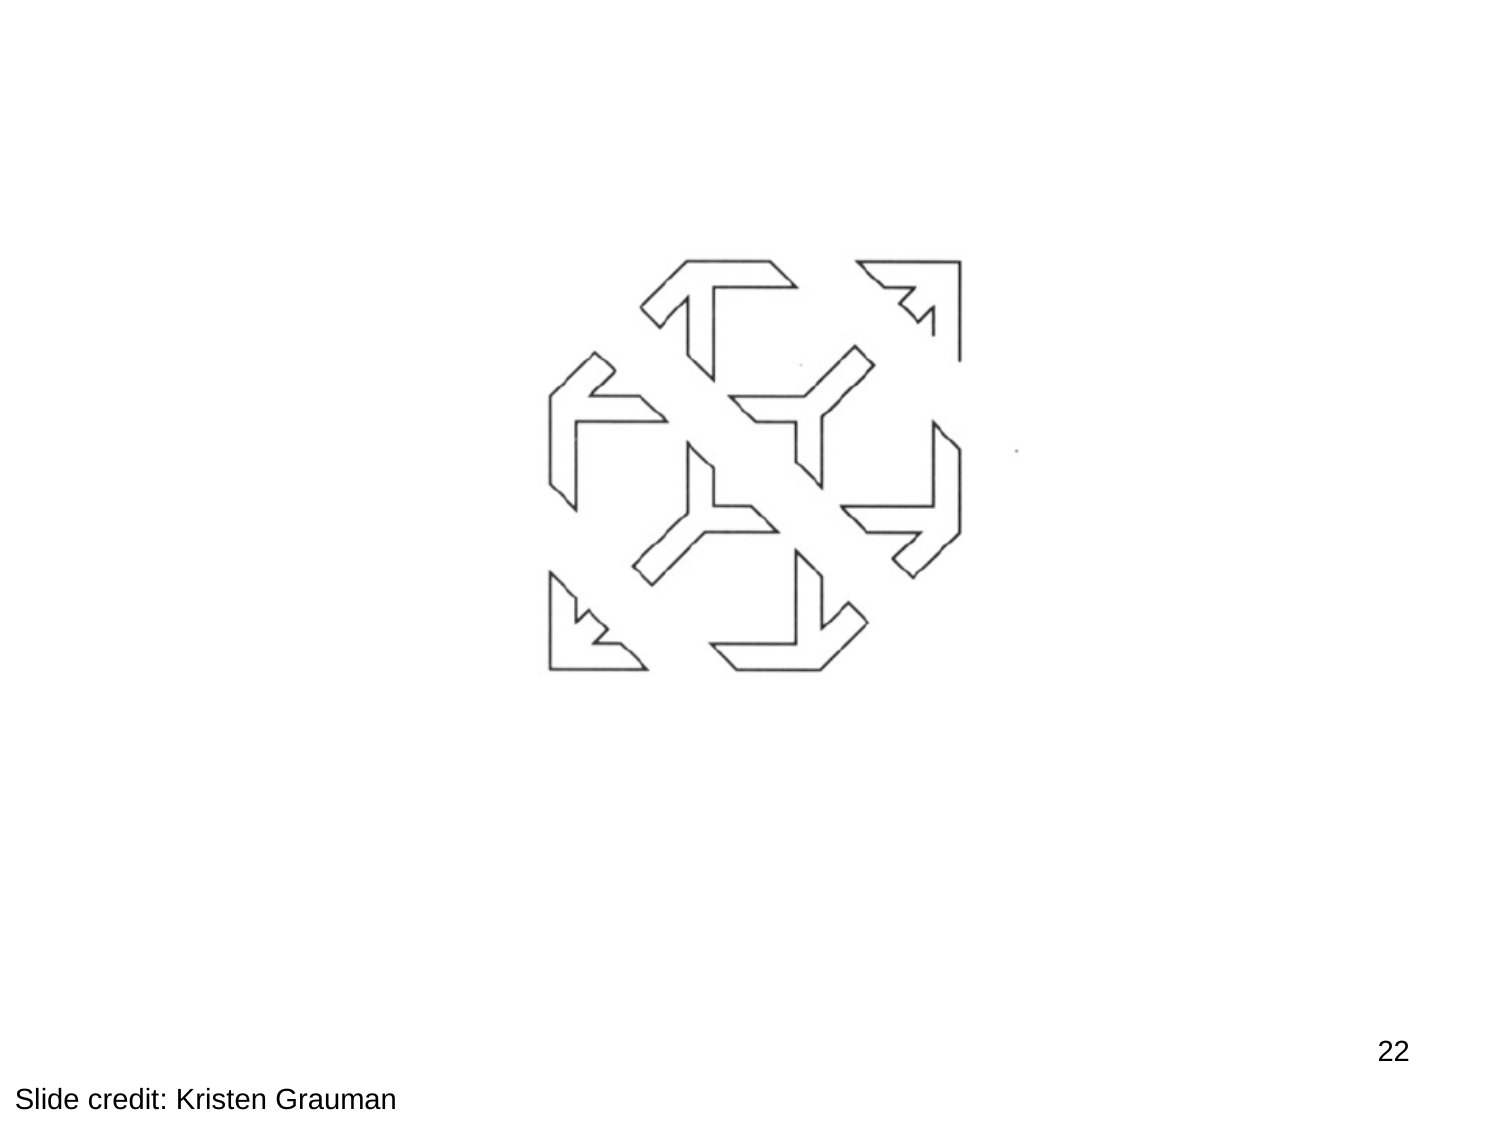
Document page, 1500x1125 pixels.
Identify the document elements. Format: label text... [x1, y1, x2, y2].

picture [324, 107, 1125, 733]
text_box Slide credit: Kristen Grauman [0, 1073, 975, 1123]
slide_number 22 [1074, 1024, 1426, 1103]
